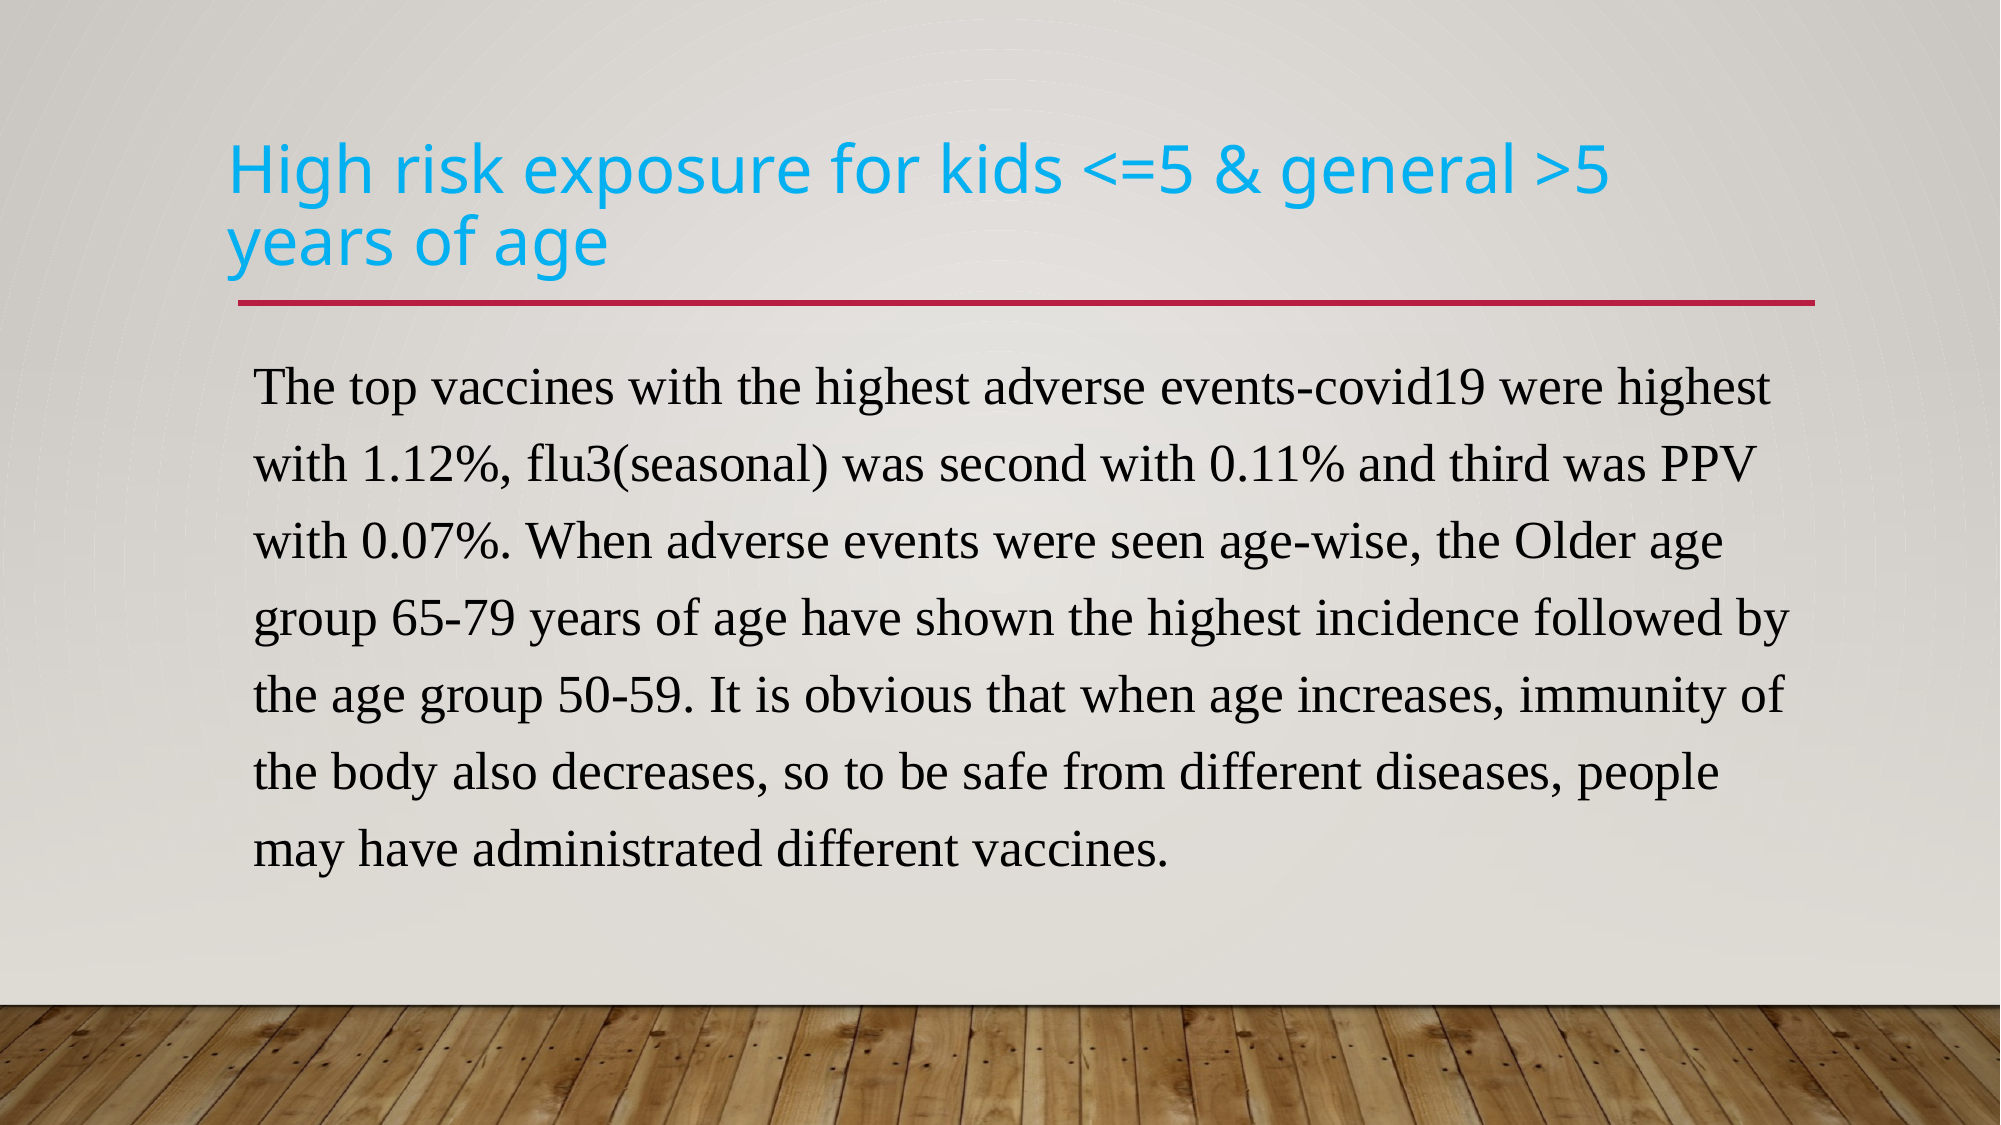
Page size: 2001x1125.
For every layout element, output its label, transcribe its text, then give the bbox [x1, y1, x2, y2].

picture [0, 1005, 2000, 1125]
title High risk exposure for kids <=5 & general >5 years of age [212, 128, 1788, 301]
list The top vaccines with the highest adverse events-covid19 were highest with 1.12%, flu3(seasonal) was second with 0.11% and third was PPV with 0.07%. When adverse events were seen age-wise, the Older age group 65-79 years of age have shown the highest incidence followed by the age group 50-59. It is obvious that when age increases, immunity of the body also decreases, so to be safe from different diseases, people may have administrated different vaccines. [238, 330, 1814, 897]
